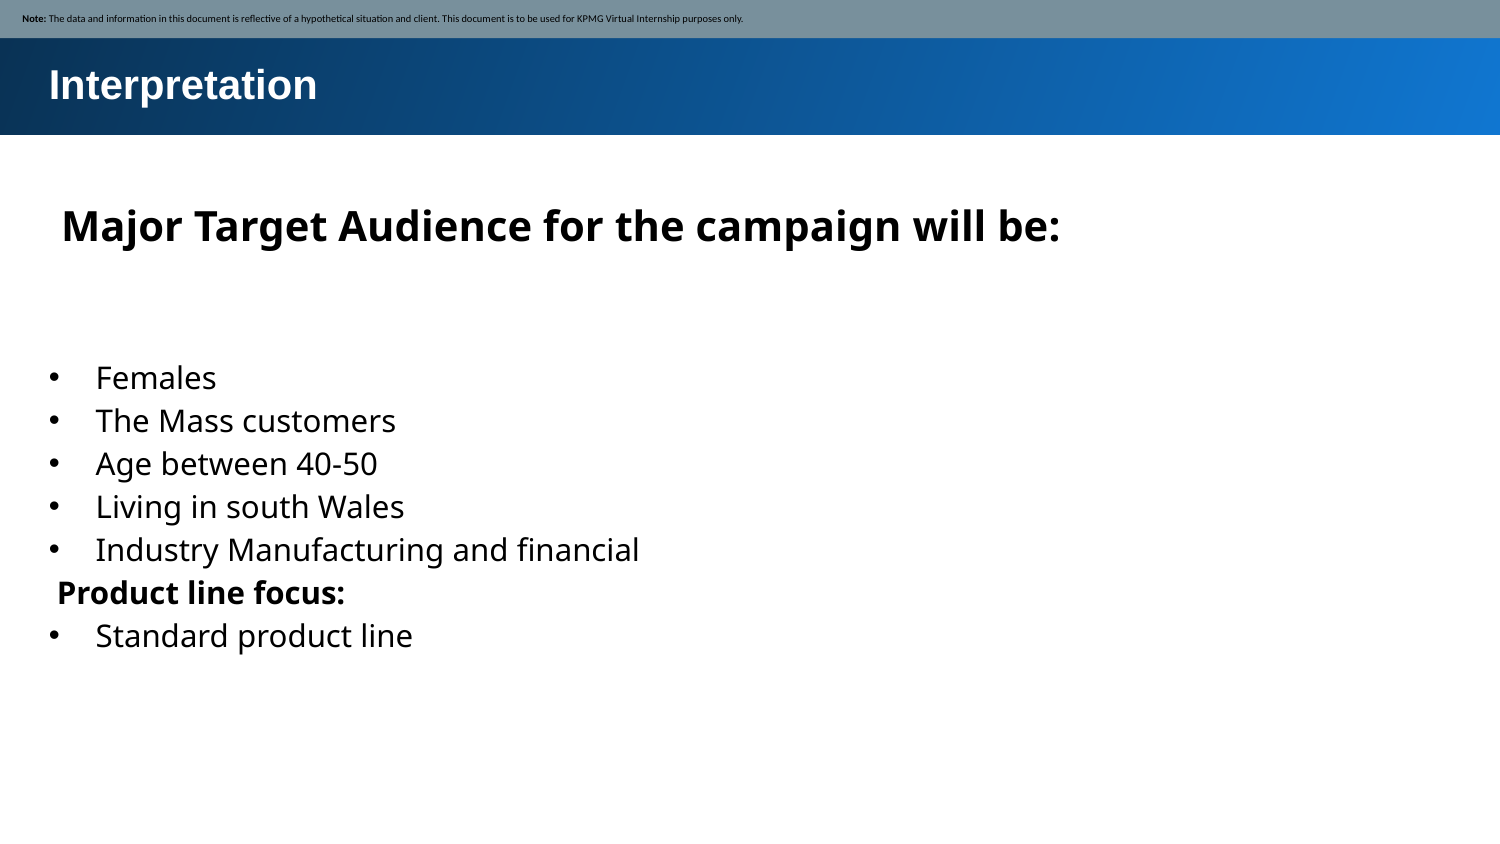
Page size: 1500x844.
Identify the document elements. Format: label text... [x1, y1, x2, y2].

text_box Females The Mass customers Age between 40-50 Living in south Wales Industry Manufacturing and financial Product line focus: Standard product line [33, 337, 1185, 844]
text_box Interpretation [33, 43, 1439, 124]
text_box [0, 39, 1500, 135]
text_box Major Target Audience for the campaign will be: [46, 177, 1439, 266]
text_box Note: The data and information in this document is reflective of a hypothetical situation and client. This document is to be used for KPMG Virtual Internship purposes only. [0, 0, 1500, 39]
